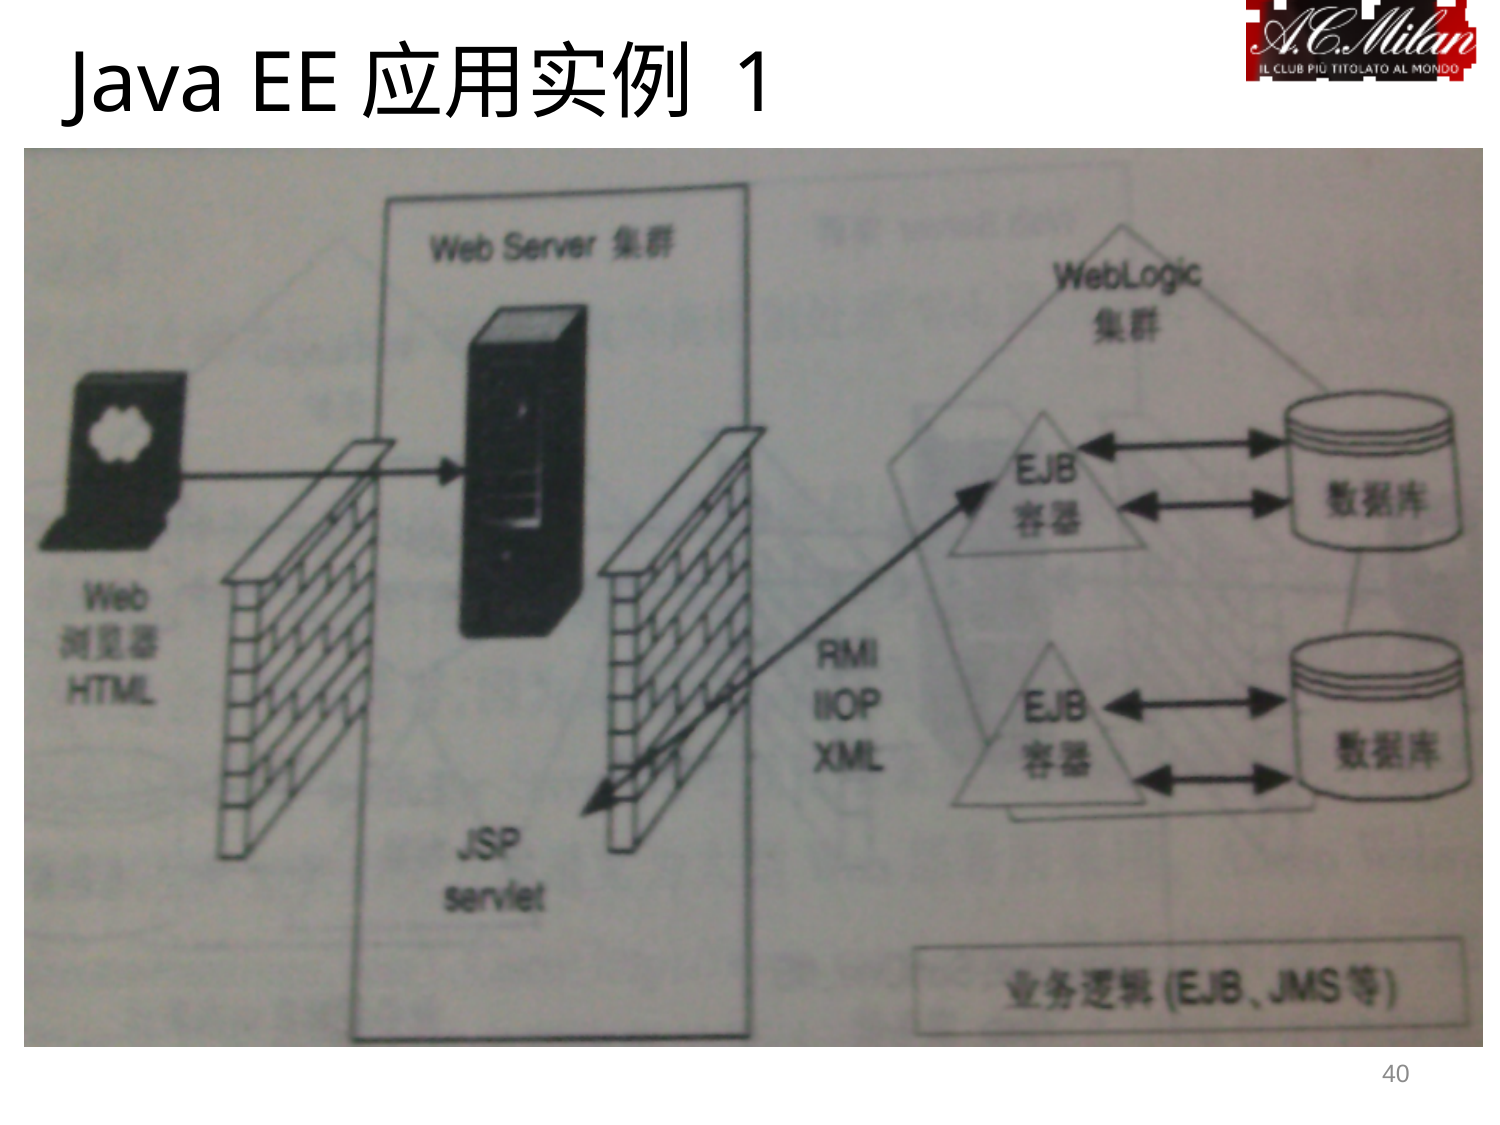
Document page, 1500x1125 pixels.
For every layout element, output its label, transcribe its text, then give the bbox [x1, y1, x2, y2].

slide_number 40 [1074, 1054, 1425, 1103]
title Java EE应用实例 1 [53, 19, 1081, 138]
picture [1246, 0, 1478, 83]
picture [24, 148, 1483, 1047]
